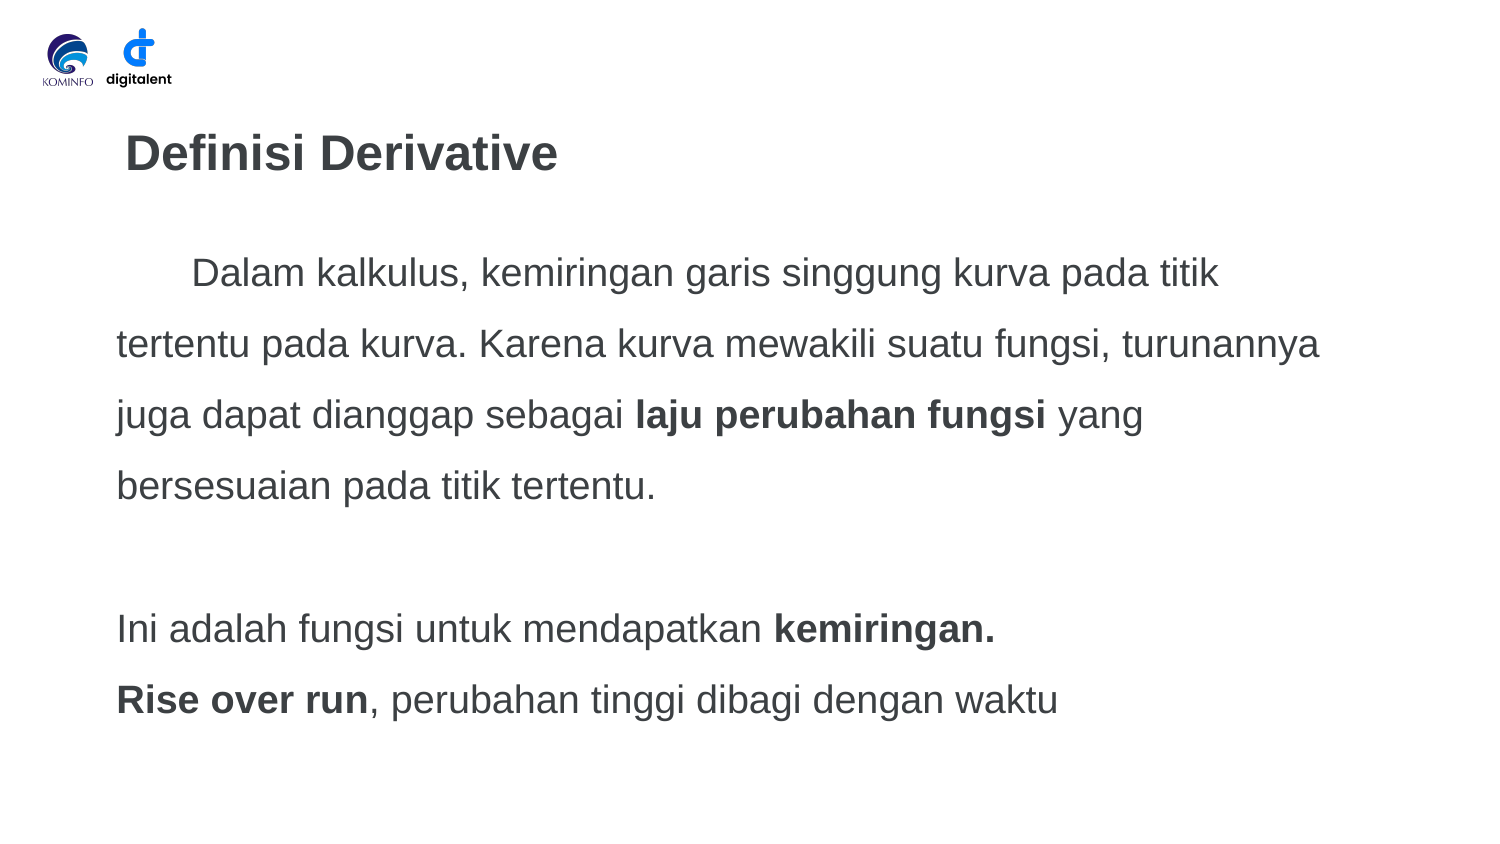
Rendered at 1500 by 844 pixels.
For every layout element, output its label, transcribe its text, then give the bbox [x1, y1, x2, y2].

list Dalam kalkulus, kemiringan garis singgung kurva pada titik tertentu pada kurva. Karena kurva mewakili suatu fungsi, turunannya juga dapat dianggap sebagai laju perubahan fungsi yang bersesuaian pada titik tertentu. Ini adalah fungsi untuk mendapatkan kemiringan. Rise over run, perubahan tinggi dibagi dengan waktu [116, 222, 1384, 797]
picture [43, 0, 218, 140]
title Definisi Derivative [125, 120, 959, 179]
